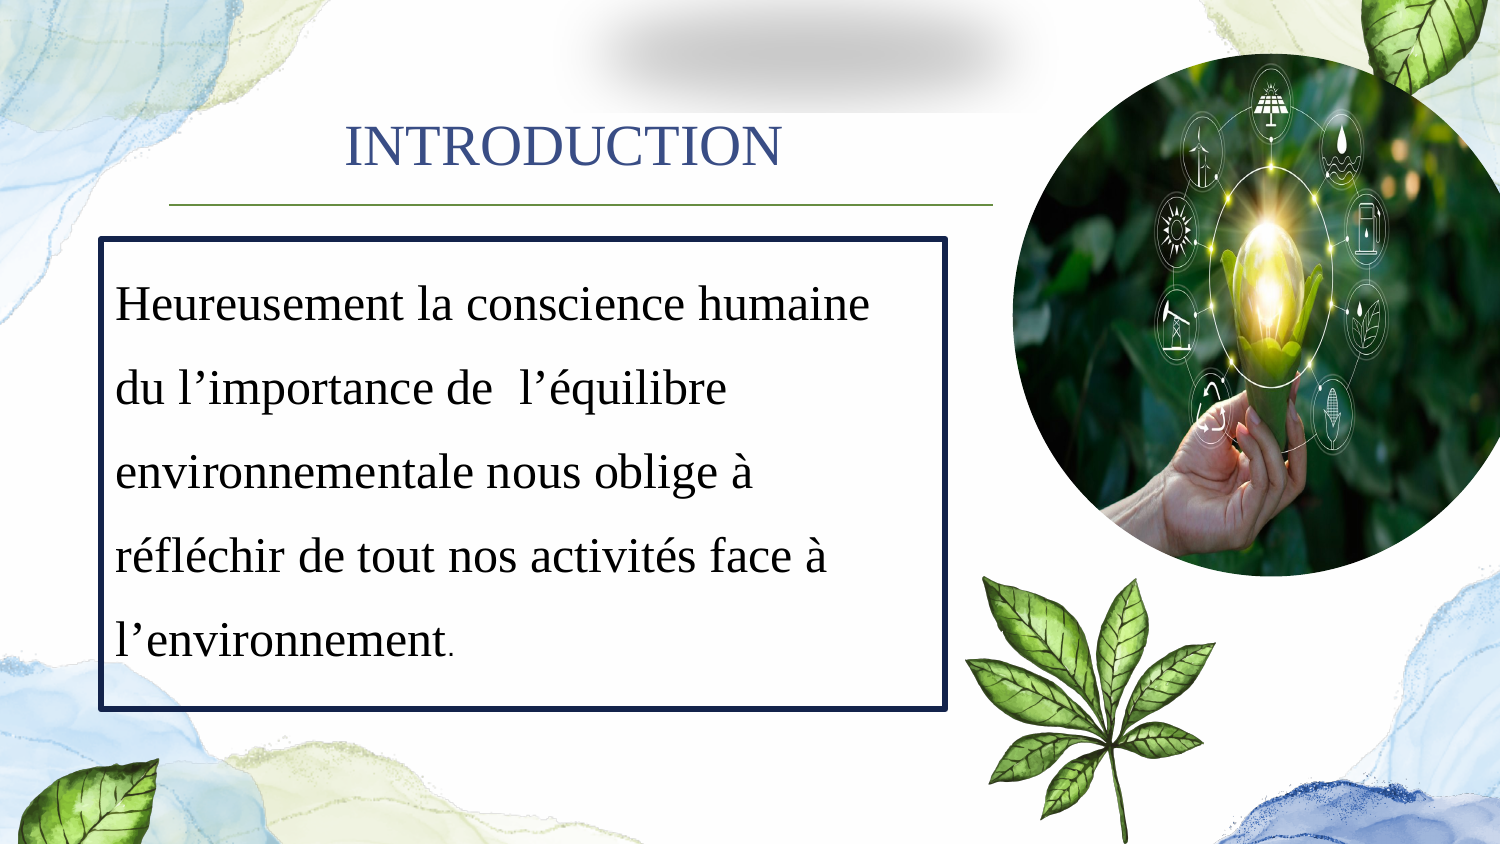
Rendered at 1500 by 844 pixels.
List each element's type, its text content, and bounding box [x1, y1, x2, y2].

title INTRODUCTION [150, 91, 978, 193]
picture [965, 0, 1500, 844]
picture [0, 750, 182, 844]
text_box Heureusement la conscience humaine du l’importance de l’équilibre environnementale nous oblige à réfléchir de tout nos activités face à l’environnement. [101, 239, 946, 710]
